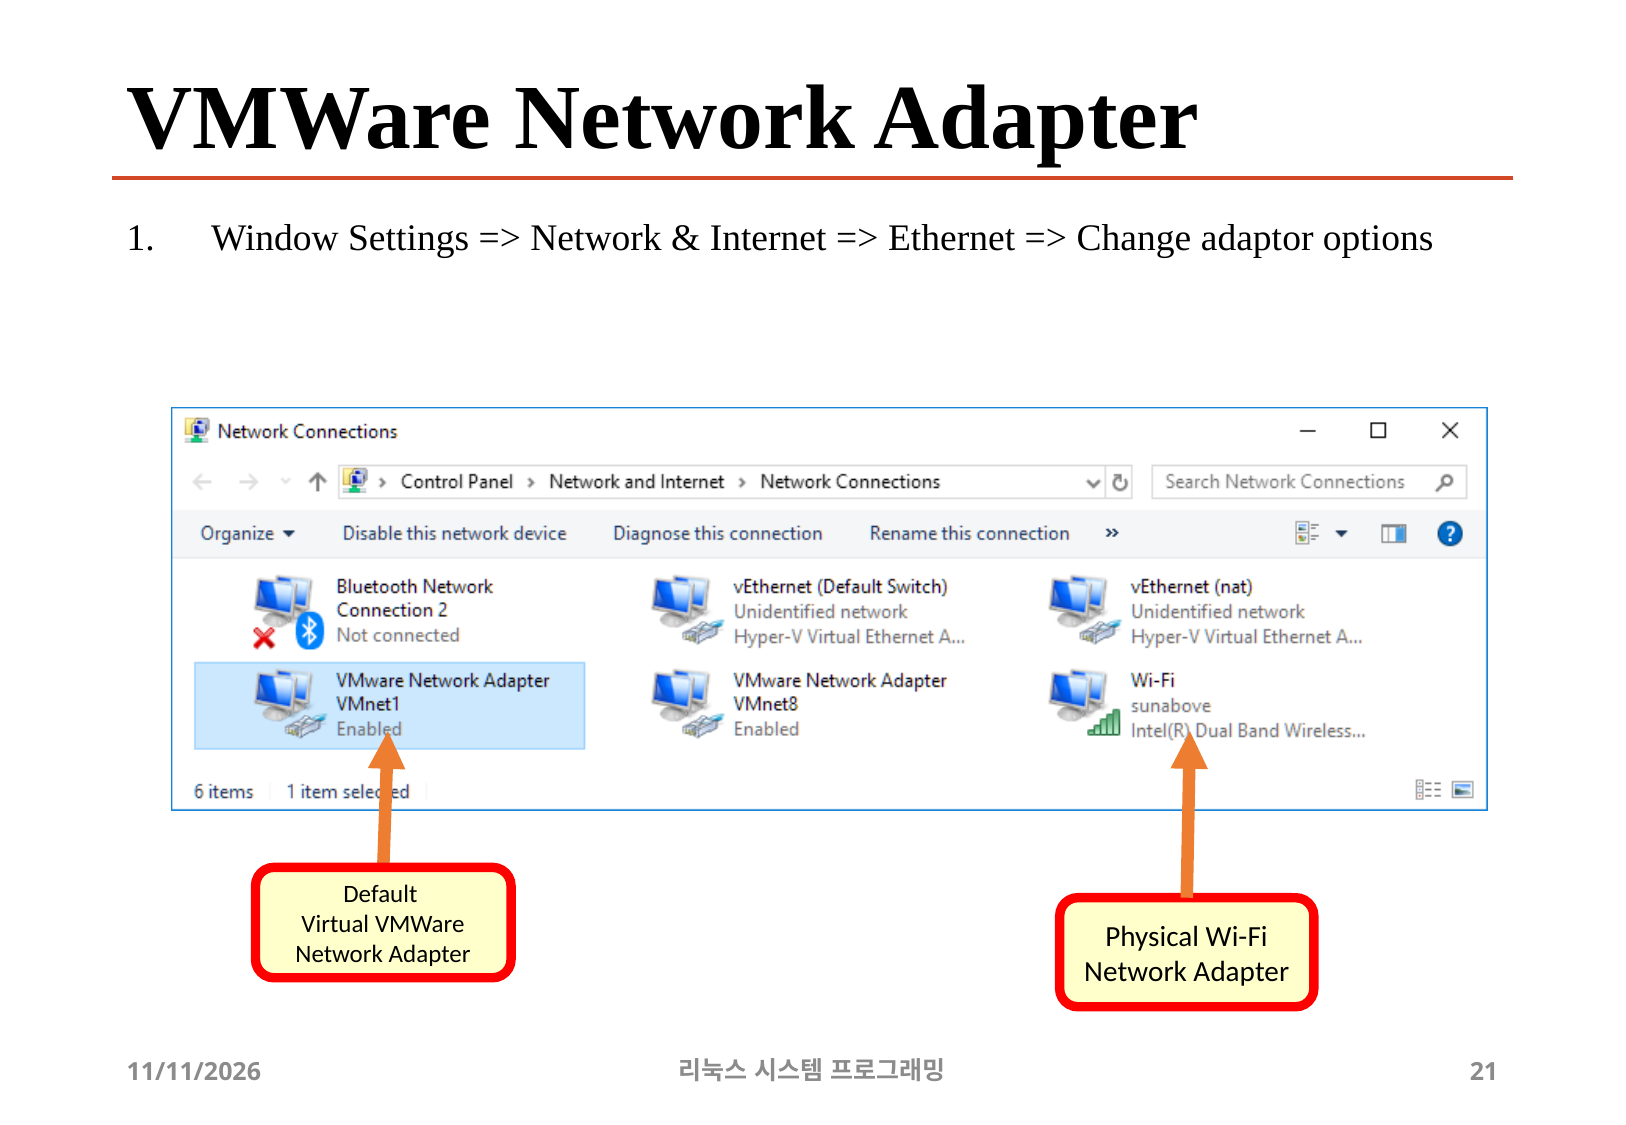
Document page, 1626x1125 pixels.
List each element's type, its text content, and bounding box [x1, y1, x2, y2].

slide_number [111, 1042, 303, 1103]
footer 리눅스 시스템 프로그래밍 [538, 1042, 1087, 1103]
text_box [255, 731, 512, 978]
slide_number 21 [1433, 1042, 1514, 1103]
title VMWare Network Adapter [111, 59, 1514, 179]
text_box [1059, 731, 1314, 1007]
list Window Settings => Network & Internet => Ethernet => Change adaptor options [111, 205, 1514, 367]
picture [171, 406, 1488, 811]
